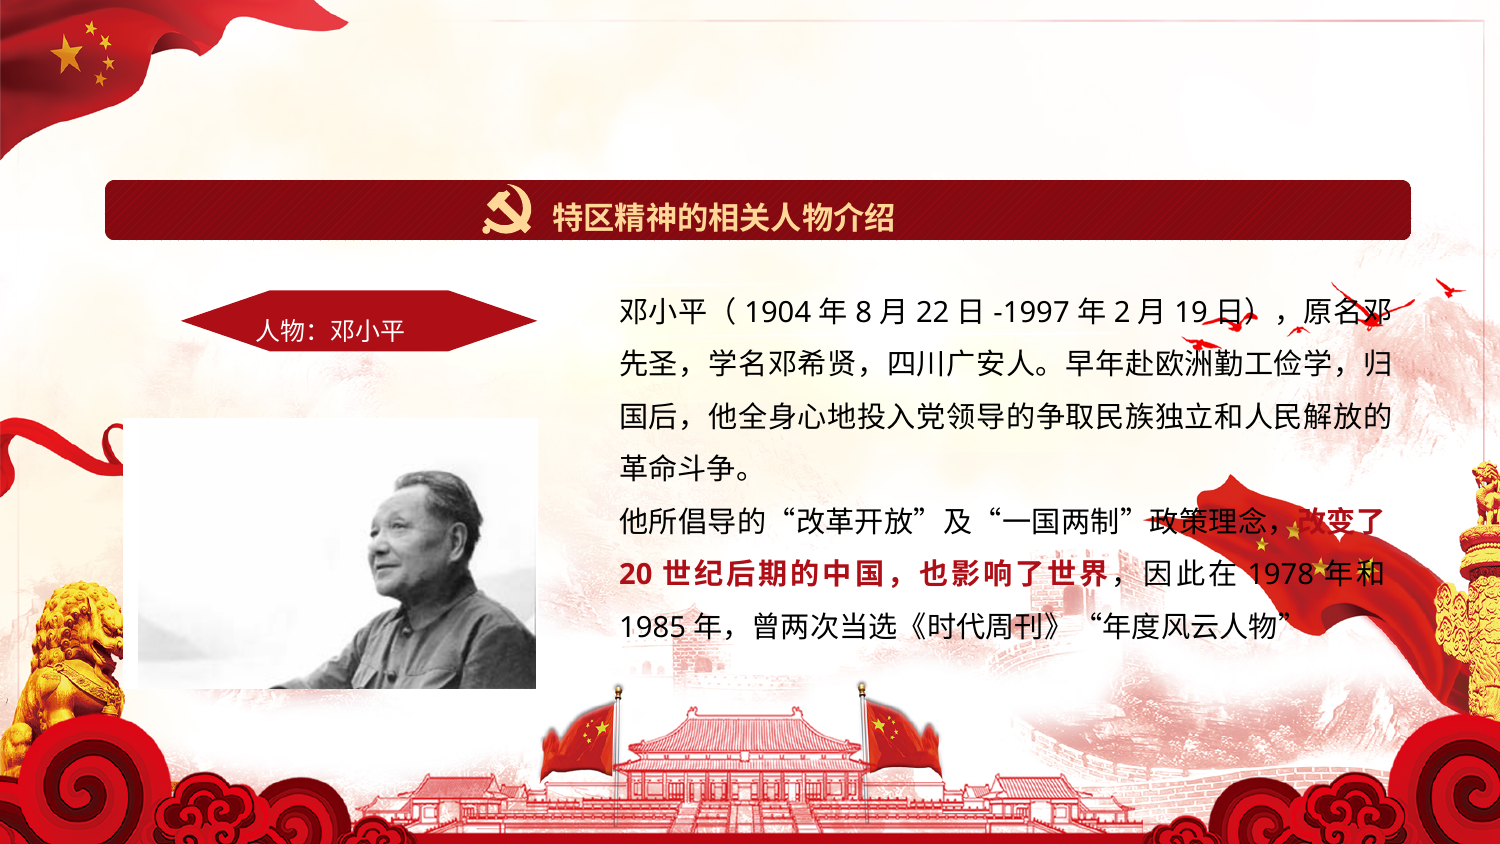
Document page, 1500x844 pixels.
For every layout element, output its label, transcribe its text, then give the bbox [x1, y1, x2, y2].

text_box [104, 179, 482, 241]
picture [0, 0, 1500, 844]
text_box 邓小平（1904年8月22日-1997年2月19日），原名邓先圣，学名邓希贤，四川广安人。早年赴欧洲勤工俭学，归国后，他全身心地投入党领导的争取民族独立和人民解放的革命斗争。 他所倡导的“改革开放”及“一国两制”政策理念，改变了20世纪后期的中国，也影响了世界，因此在1978年和1985年，曾两次当选《时代周刊》“年度风云人物” [604, 268, 1408, 651]
text_box 人物：邓小平 [180, 290, 538, 352]
text_box [1046, 179, 1412, 241]
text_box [482, 171, 1046, 241]
